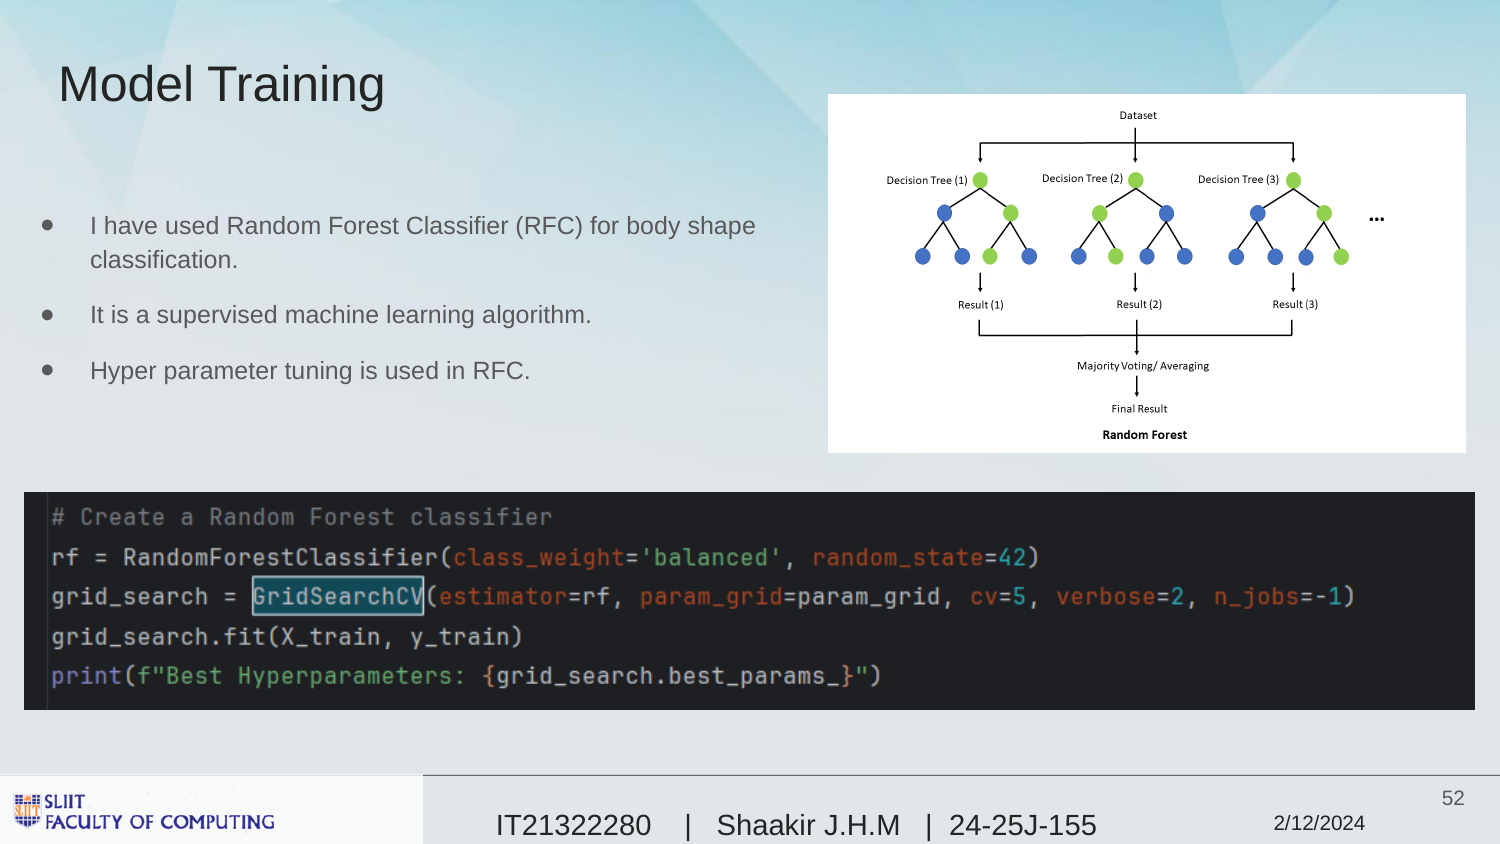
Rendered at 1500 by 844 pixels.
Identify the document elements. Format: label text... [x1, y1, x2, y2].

picture [0, 0, 1500, 844]
text_box I have used Random Forest Classifier (RFC) for body shape classification. It is a supervised machine learning algorithm. Hyper parameter tuning is used in RFC. [0, 189, 816, 400]
text_box 2/12/2024 [1254, 802, 1385, 835]
text_box IT21322280 | Shaakir J.H.M | 24-25J-155 [427, 796, 1255, 842]
text_box Model Training [58, 33, 491, 112]
slide_number 52 [1389, 764, 1480, 830]
